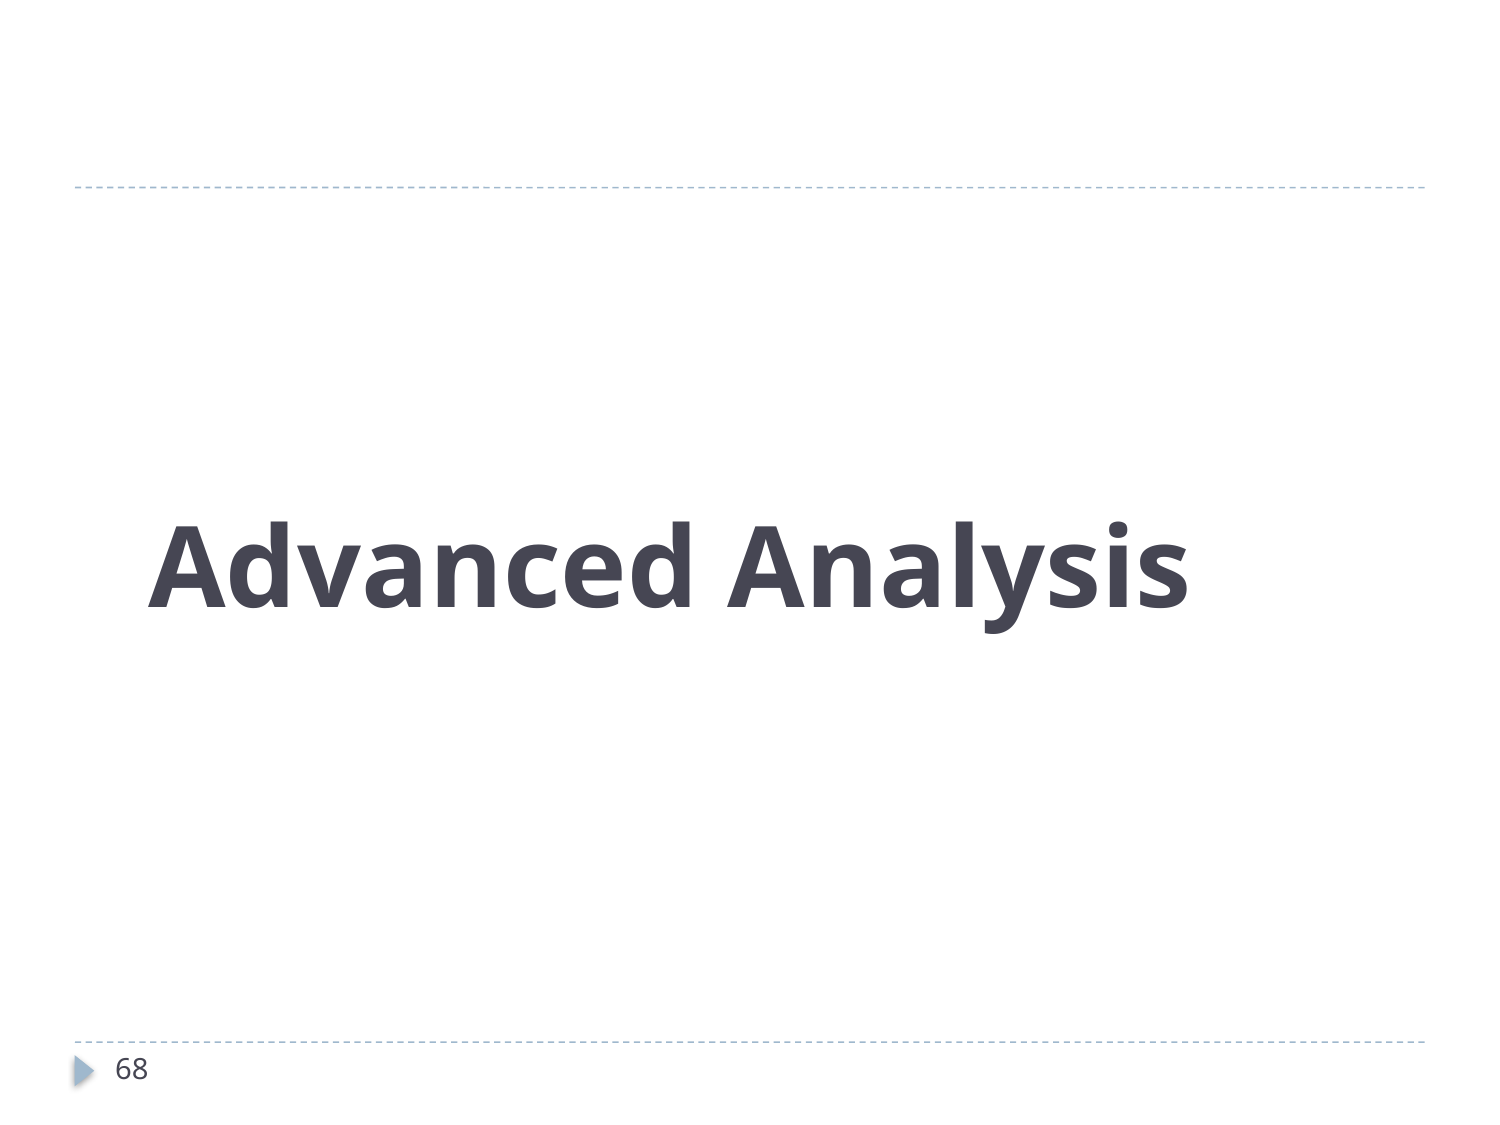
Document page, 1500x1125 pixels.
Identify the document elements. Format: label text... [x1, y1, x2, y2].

slide_number 68 [100, 1042, 426, 1103]
title Advanced Analysis [75, 474, 1425, 638]
